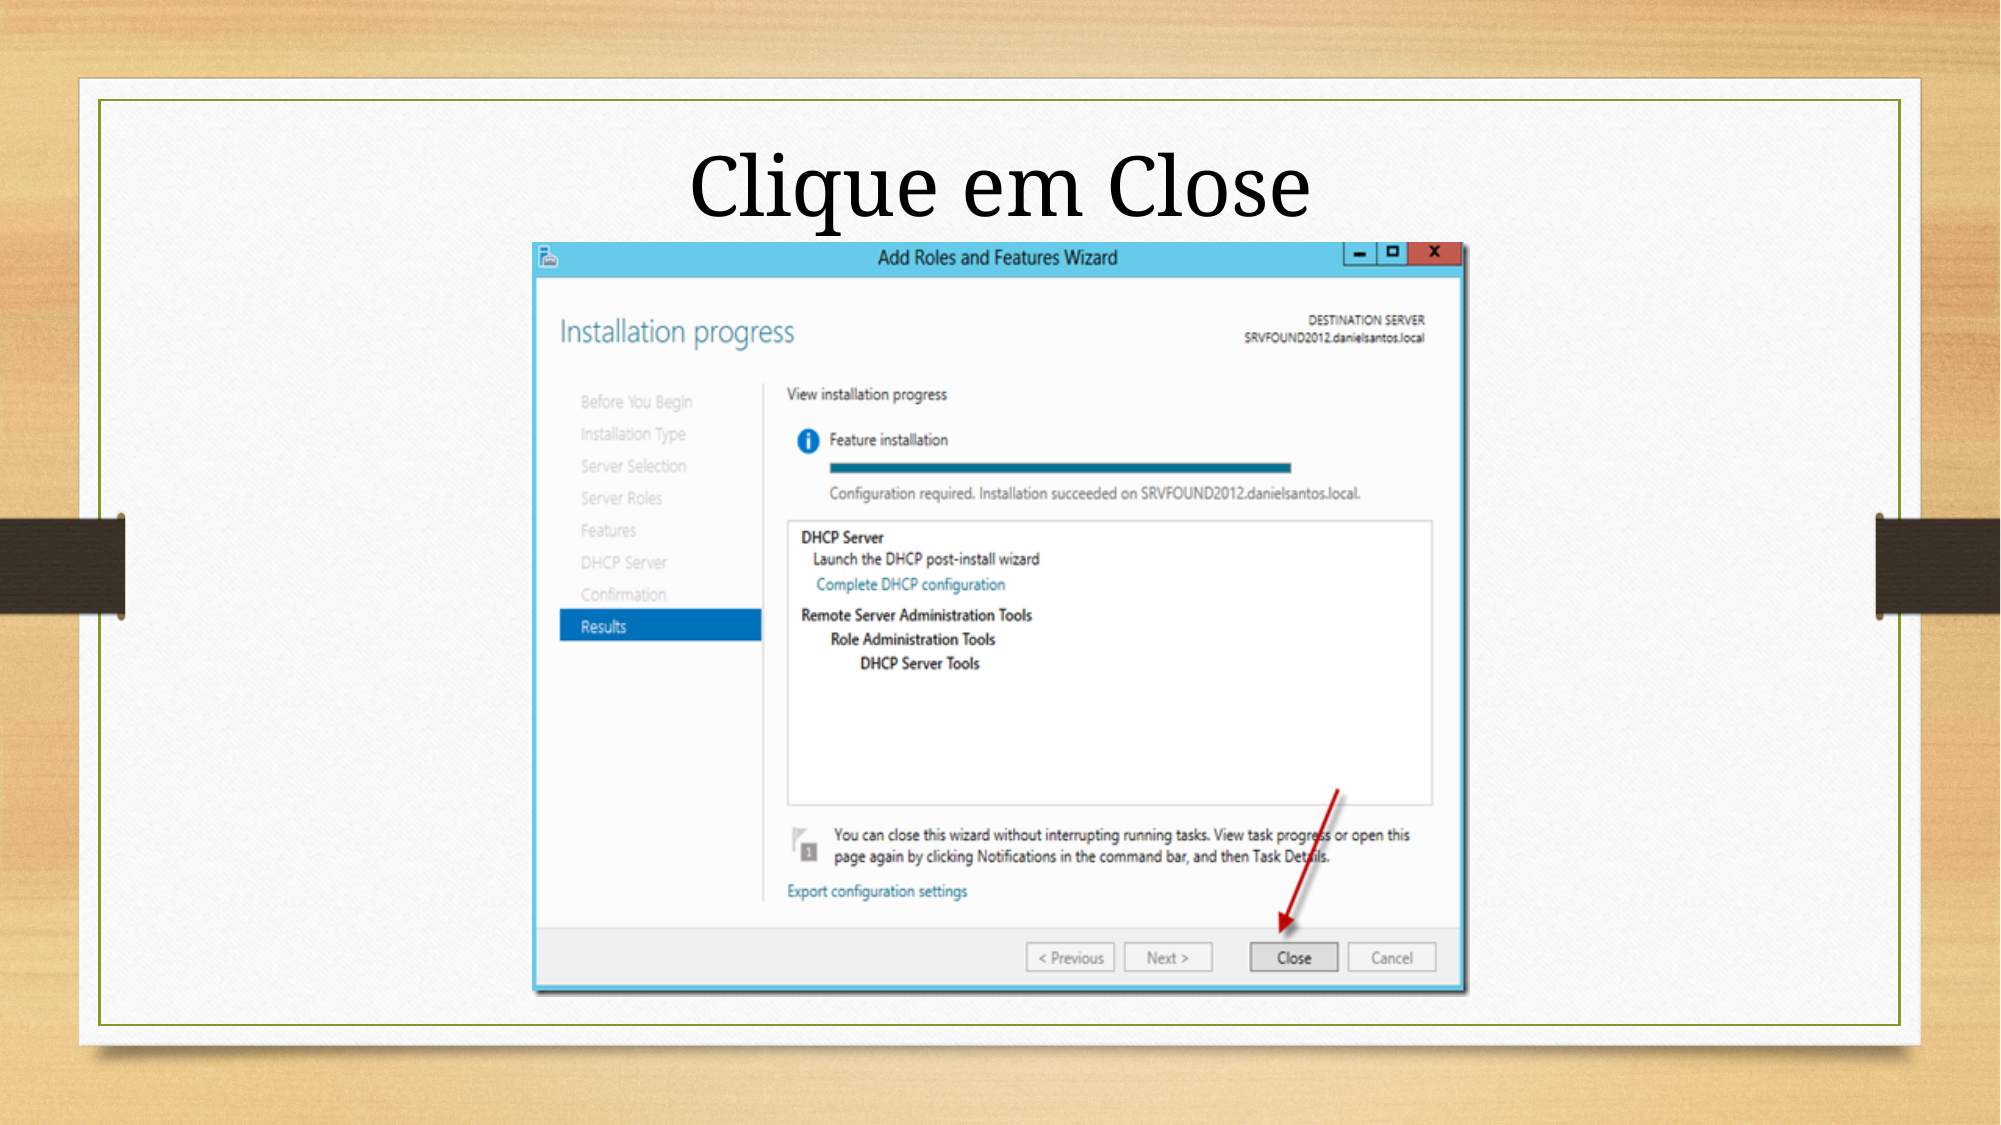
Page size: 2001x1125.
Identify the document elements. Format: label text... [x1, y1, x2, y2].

picture [0, 0, 2001, 1125]
text_box Clique em Close [665, 126, 1337, 241]
